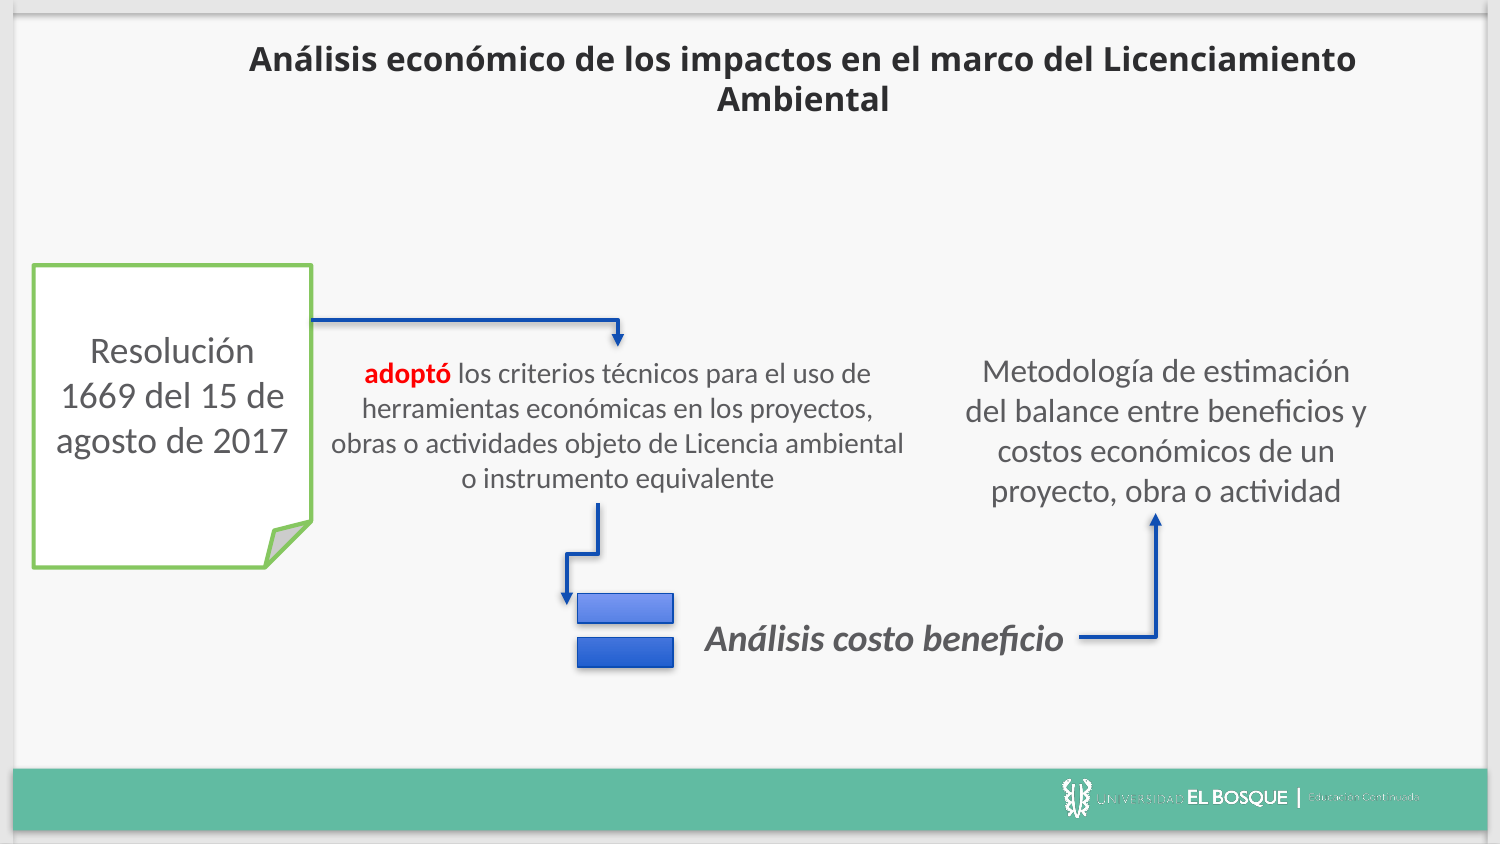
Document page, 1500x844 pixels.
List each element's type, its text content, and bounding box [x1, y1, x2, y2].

text_box adoptó los criterios técnicos para el uso de herramientas económicas en los proyectos, obras o actividades objeto de Licencia ambiental o instrumento equivalente [311, 346, 925, 502]
picture [1055, 769, 1425, 827]
text_box [577, 637, 674, 668]
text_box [1081, 512, 1156, 638]
text_box Resolución 1669 del 15 de agosto de 2017 [31, 263, 314, 570]
text_box Metodología de estimación del balance entre beneficios y costos económicos de un proyecto, obra o actividad [949, 341, 1383, 517]
title Análisis económico de los impactos en el marco del Licenciamiento Ambiental [172, 30, 1436, 163]
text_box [531, 538, 634, 570]
text_box [577, 593, 674, 624]
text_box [310, 319, 619, 347]
text_box Análisis costo beneficio [690, 606, 1080, 667]
